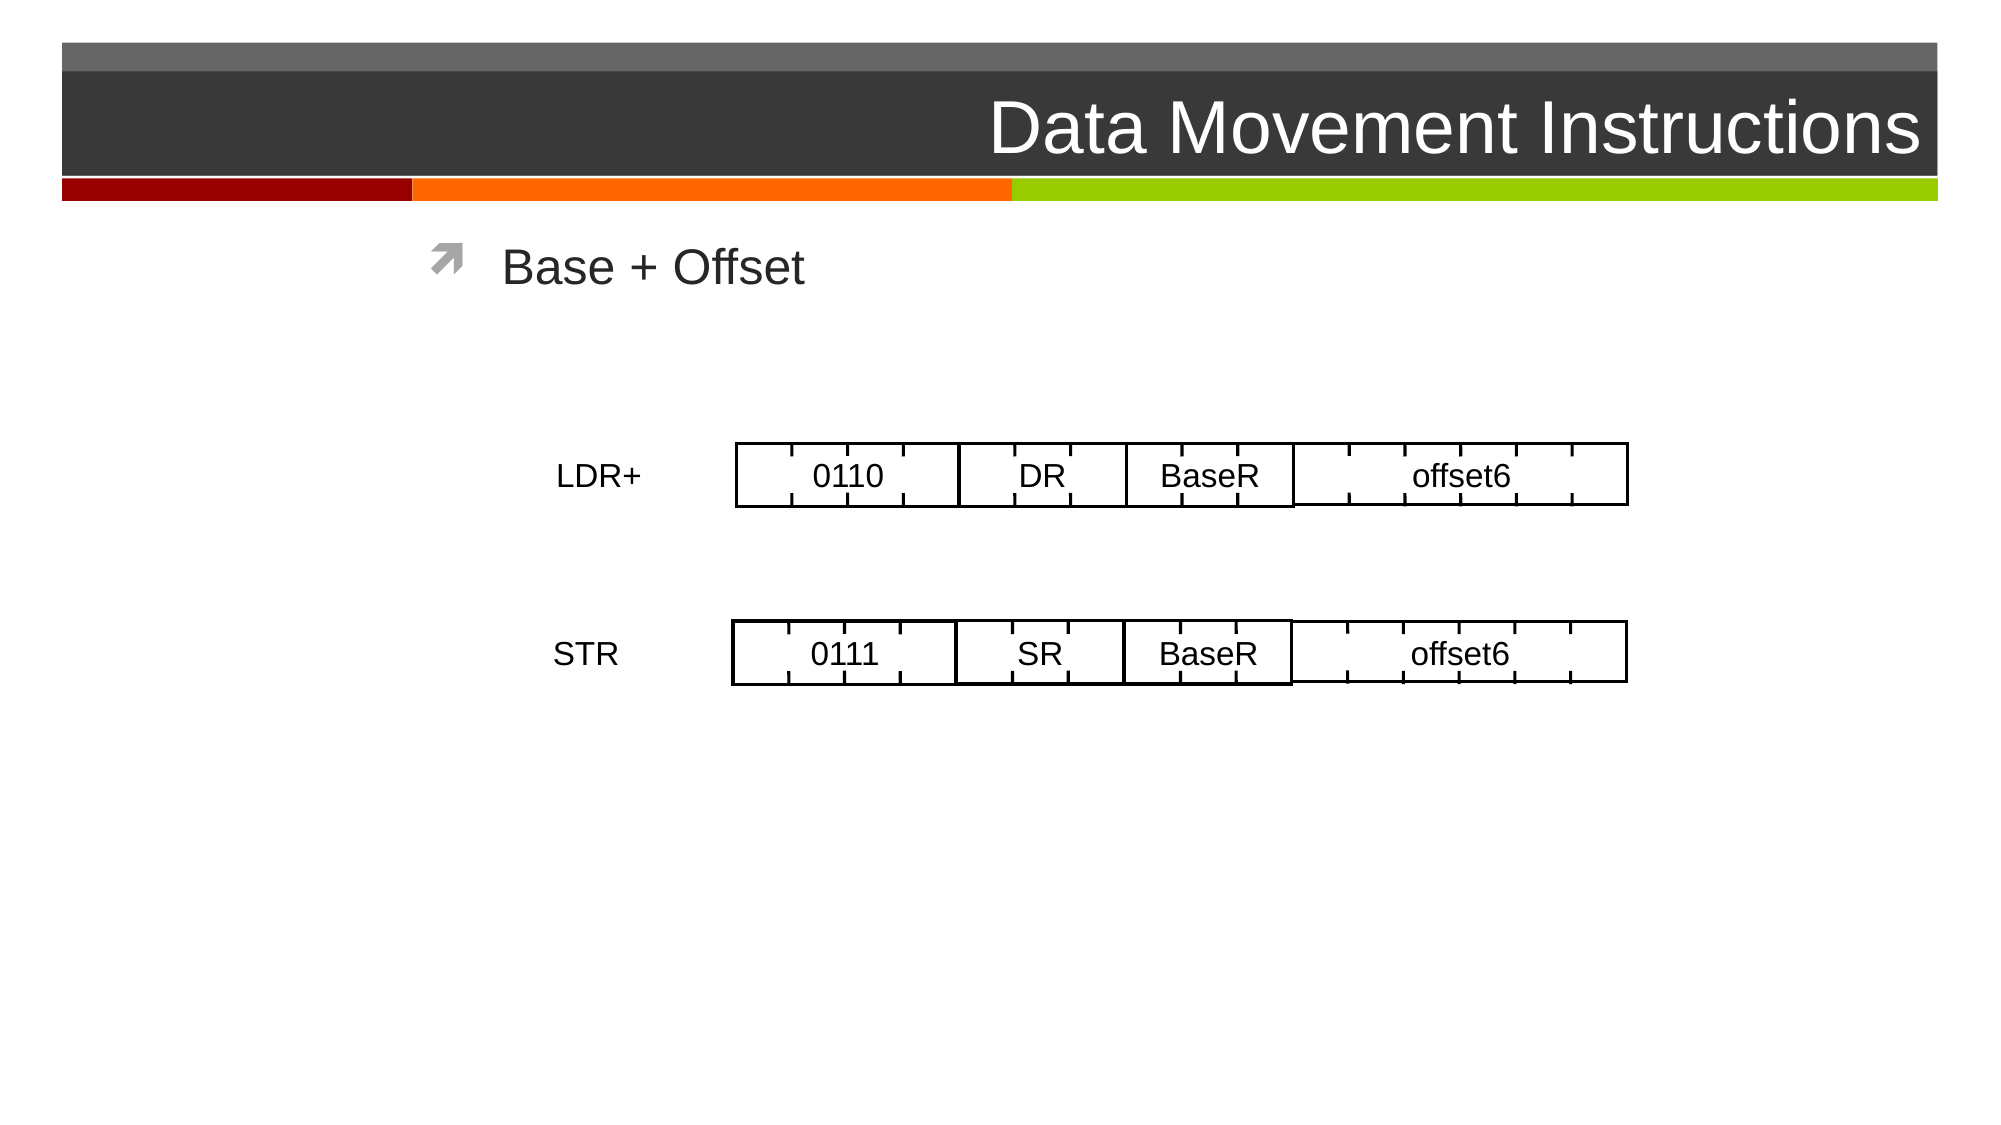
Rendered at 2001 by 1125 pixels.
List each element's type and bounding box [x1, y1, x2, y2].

text_box [537, 619, 1627, 685]
text_box [540, 442, 1629, 507]
title [62, 71, 1938, 176]
list [412, 227, 1800, 1031]
